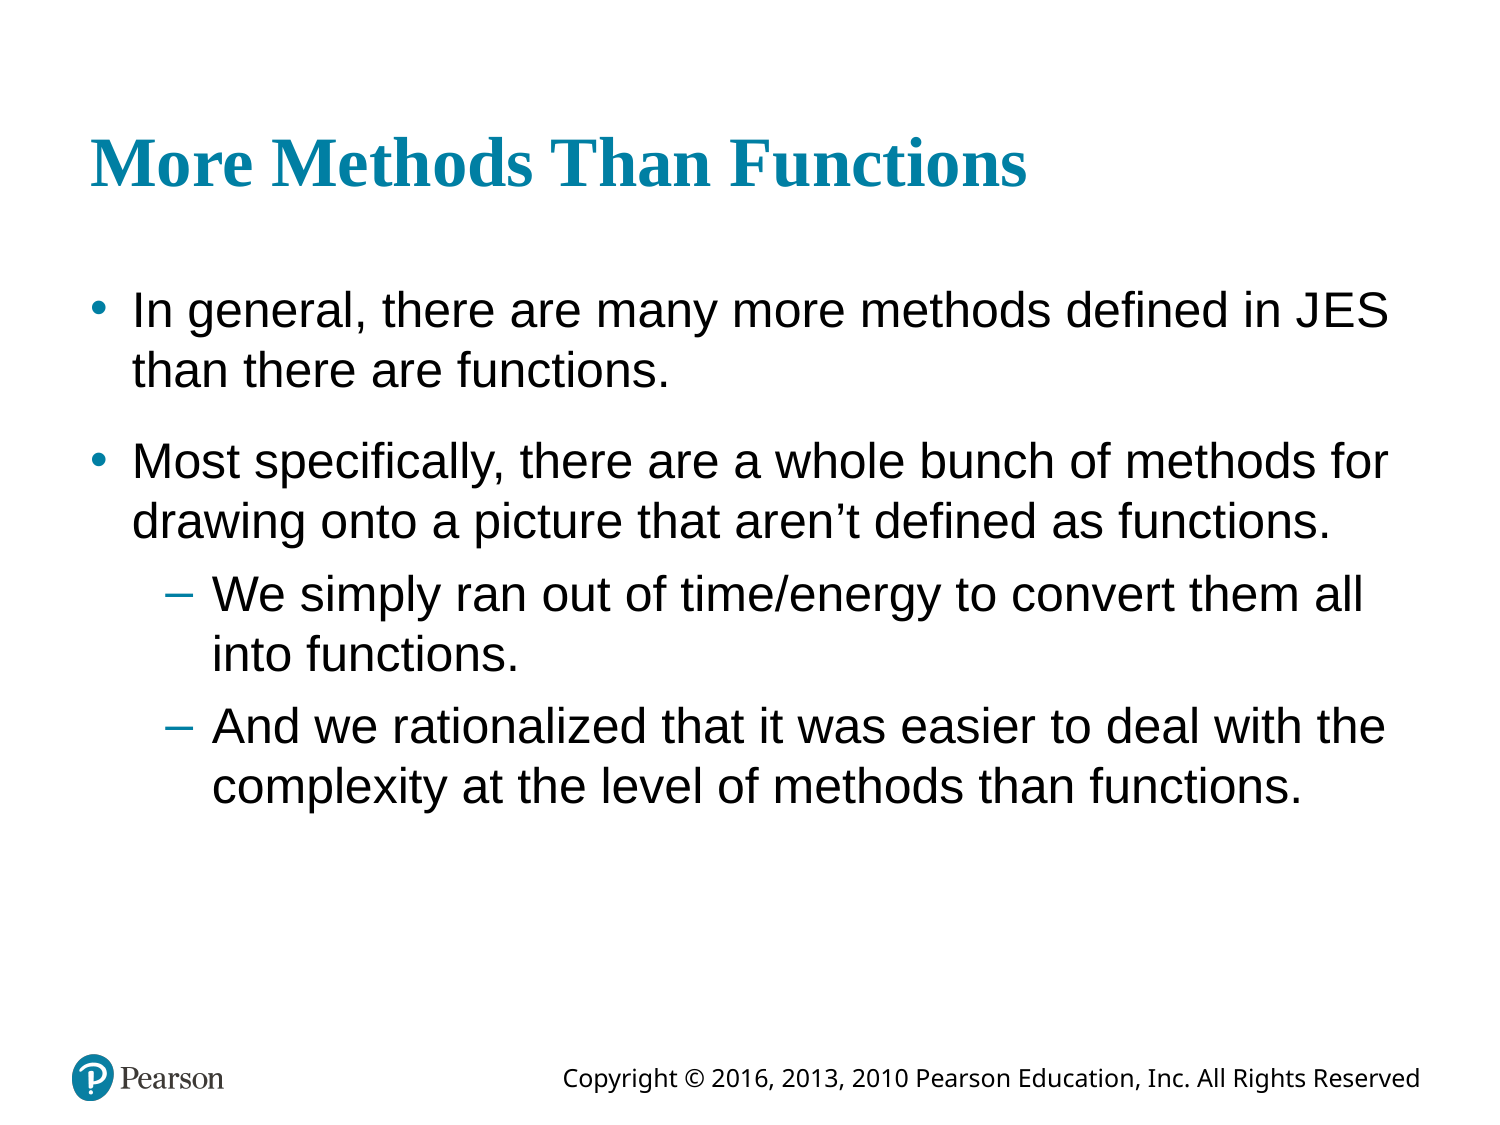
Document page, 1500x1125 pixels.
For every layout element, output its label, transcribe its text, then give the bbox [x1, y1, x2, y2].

list In general, there are many more methods defined in J E S than there are functions. Most specifically, there are a whole bunch of methods for drawing onto a picture that aren’t defined as functions. We simply ran out of time/energy to convert them all into functions. And we rationalized that it was easier to deal with the complexity at the level of methods than functions. [75, 262, 1425, 1005]
picture [98, 1054, 224, 1101]
title More Methods Than Functions [75, 0, 1425, 216]
picture [80, 1063, 106, 1088]
picture [72, 1087, 83, 1101]
picture [72, 1054, 88, 1070]
